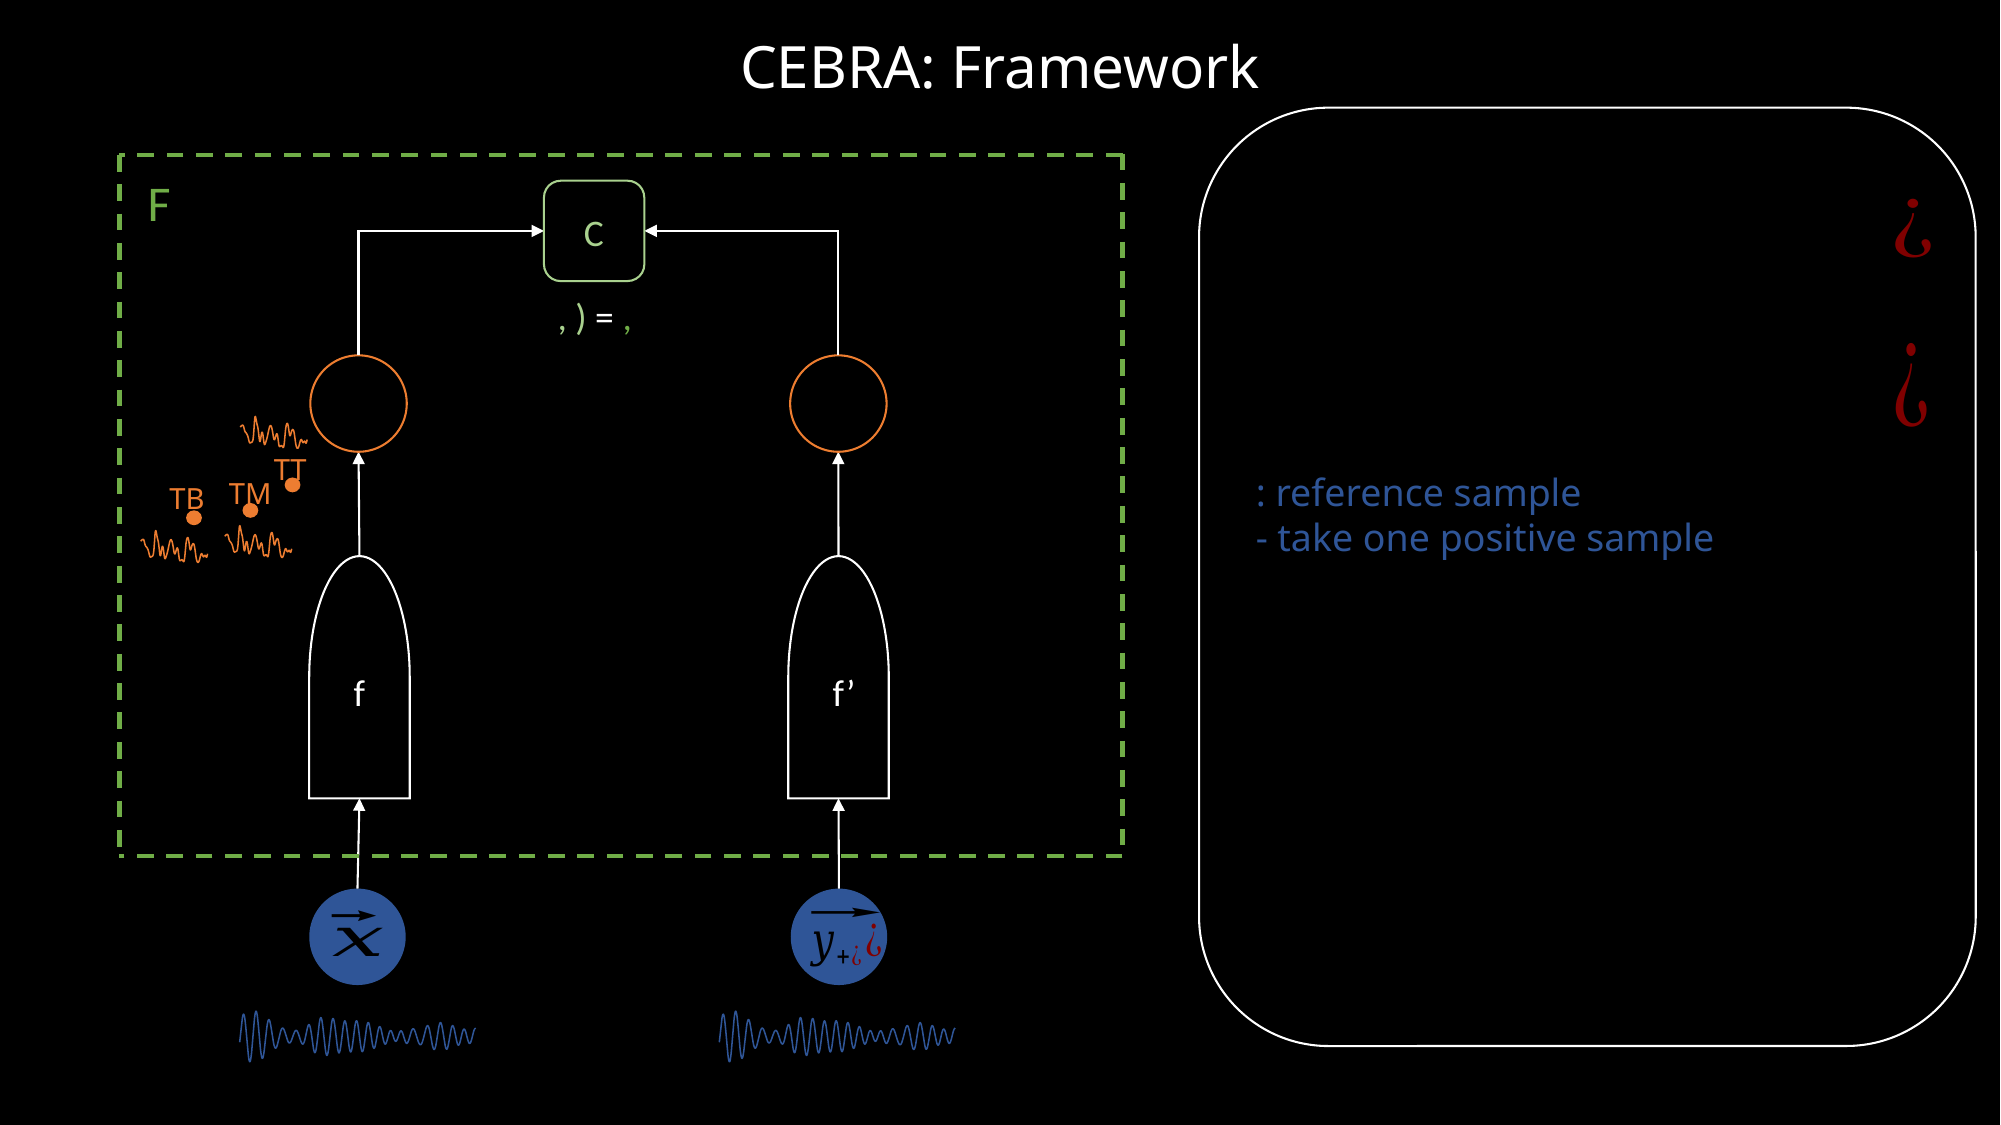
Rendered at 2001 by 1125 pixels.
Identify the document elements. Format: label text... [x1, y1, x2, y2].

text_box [309, 888, 406, 986]
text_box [119, 153, 1123, 858]
text_box CEBRA: Framework [725, 22, 1275, 108]
text_box [1198, 106, 1977, 1048]
text_box [719, 1011, 955, 1062]
text_box [239, 1011, 476, 1062]
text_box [790, 888, 888, 986]
